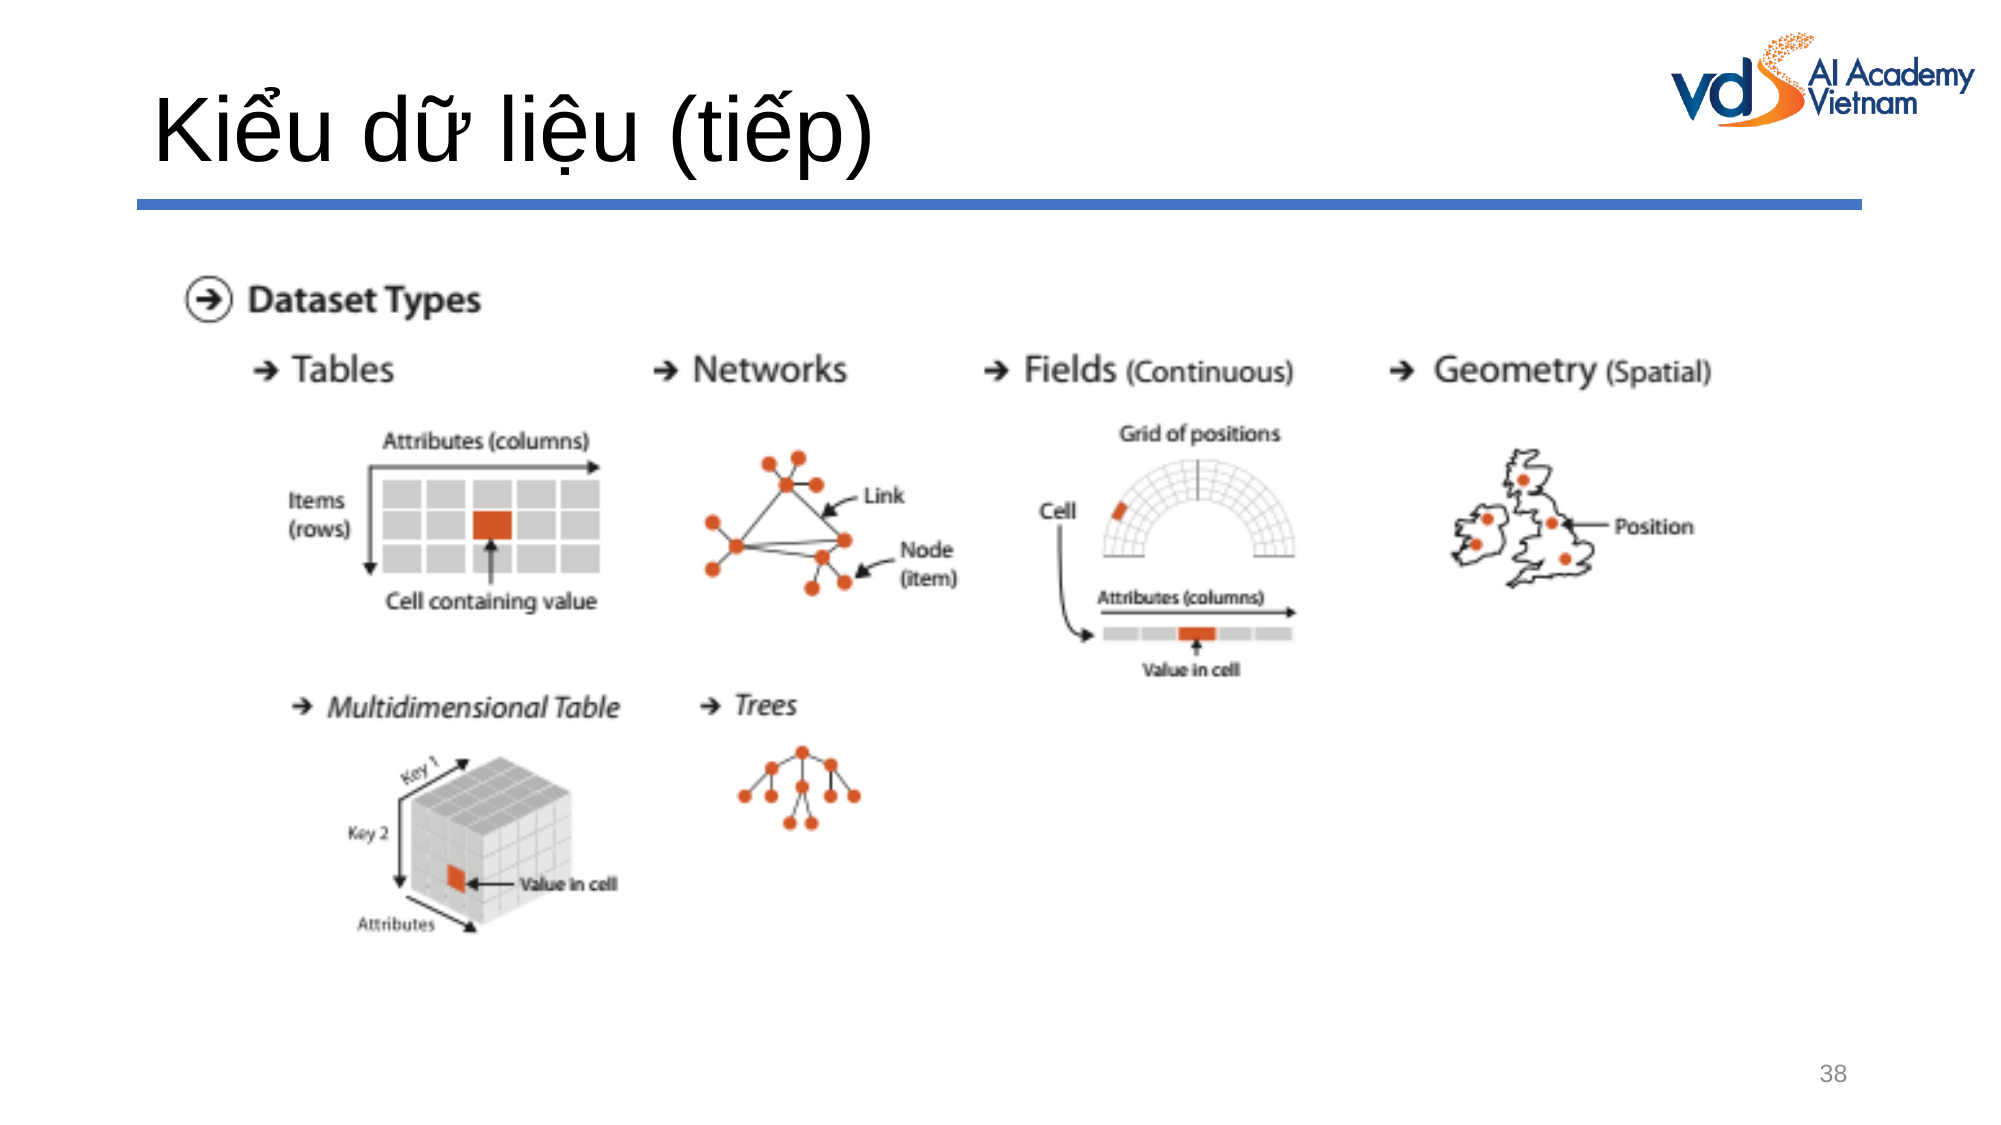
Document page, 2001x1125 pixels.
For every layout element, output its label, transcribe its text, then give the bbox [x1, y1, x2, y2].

picture [1671, 32, 1975, 127]
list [169, 251, 1745, 969]
slide_number 38 [1412, 1042, 1863, 1103]
title Kiểu dữ liệu (tiếp) [137, 59, 1863, 204]
